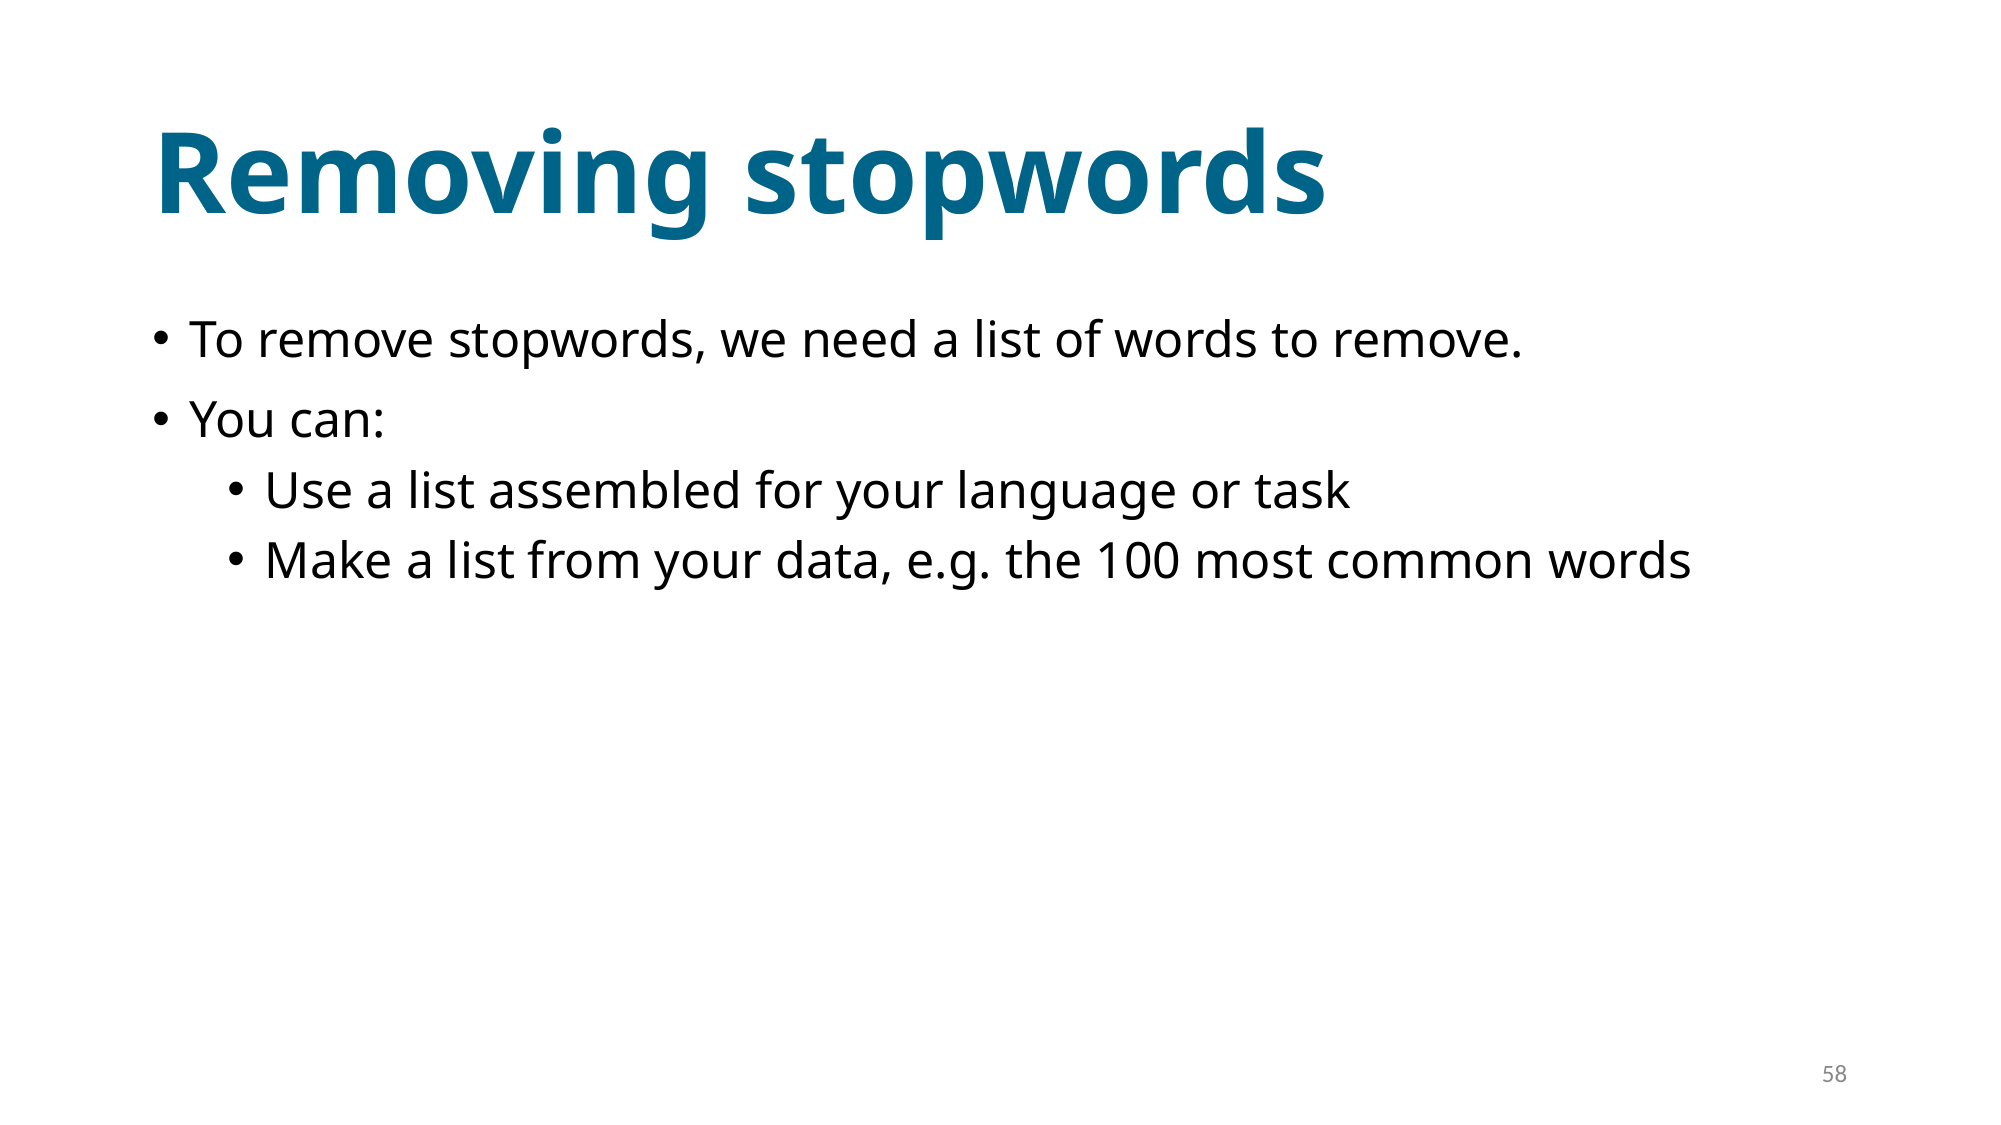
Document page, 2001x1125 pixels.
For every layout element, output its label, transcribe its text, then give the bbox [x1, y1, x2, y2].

title Removing stopwords [137, 59, 1863, 278]
list To remove stopwords, we need a list of words to remove. You can: Use a list assembled for your language or task Make a list from your data, e.g. the 100 most common words [137, 299, 1863, 1066]
slide_number 58 [1412, 1042, 1863, 1103]
